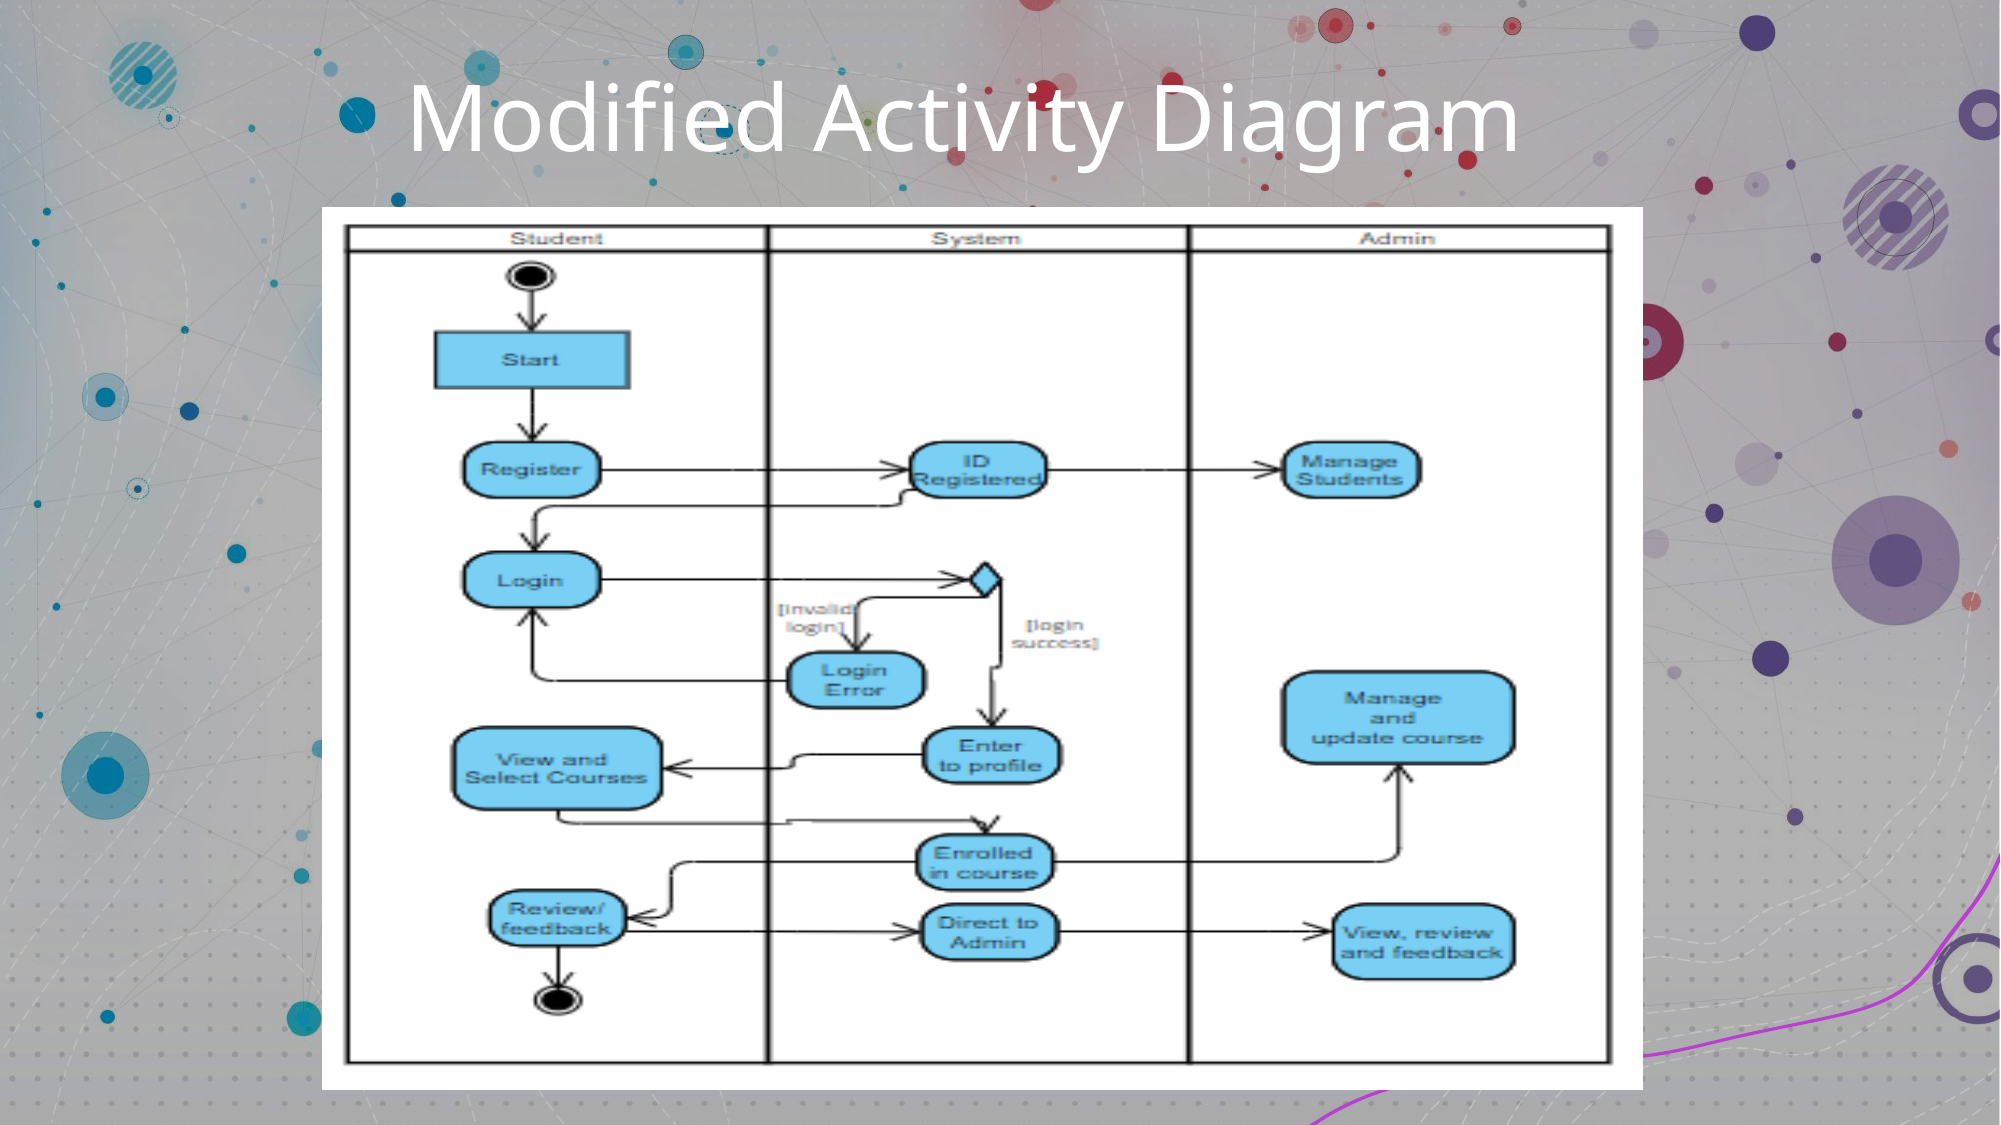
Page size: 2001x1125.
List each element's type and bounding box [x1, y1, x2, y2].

text_box [0, 0, 1300, 1125]
picture [322, 0, 2000, 1125]
text_box [1309, 537, 2000, 1125]
